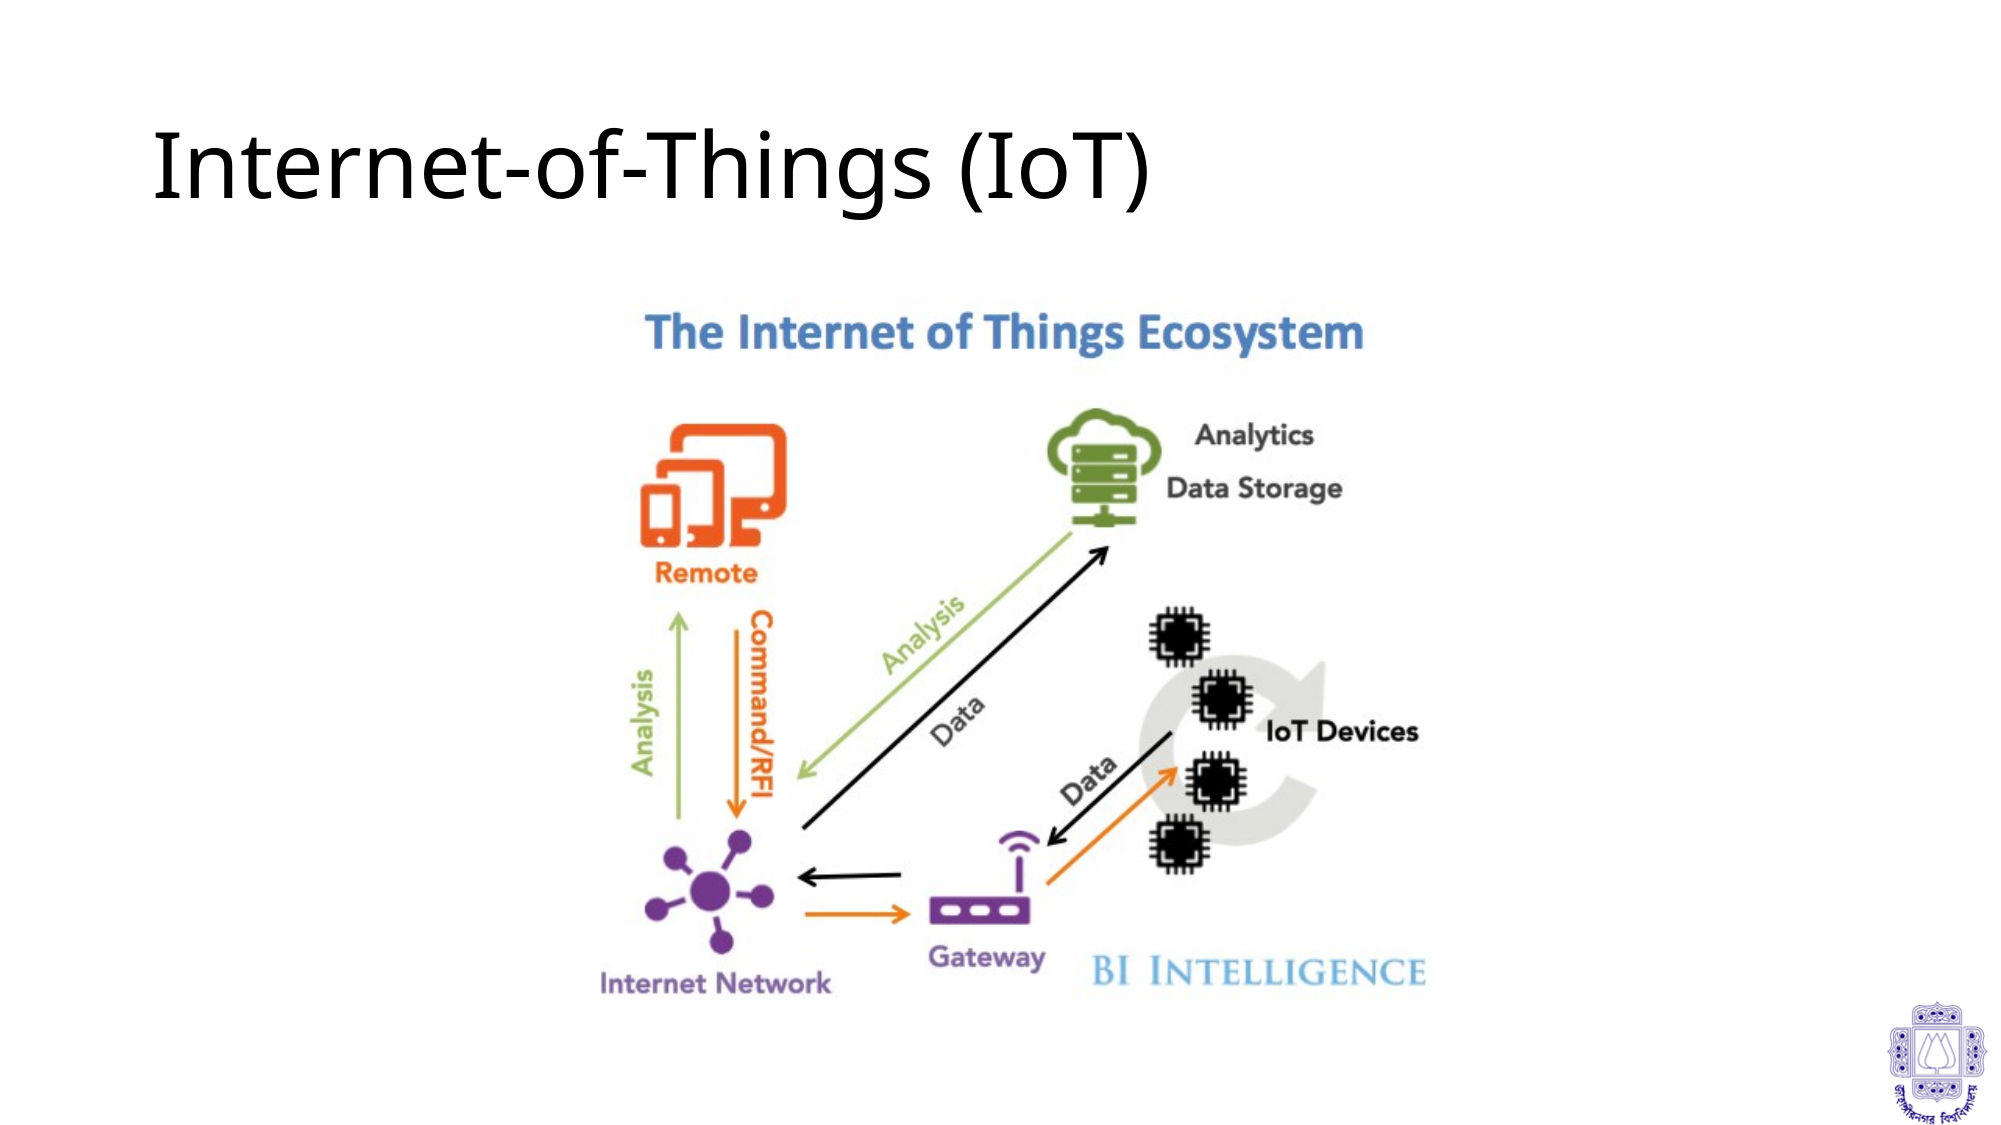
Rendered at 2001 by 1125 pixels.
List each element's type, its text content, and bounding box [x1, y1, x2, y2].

title Internet-of-Things (IoT) [137, 59, 1863, 278]
picture [1887, 1001, 1988, 1125]
picture [599, 299, 1438, 1011]
